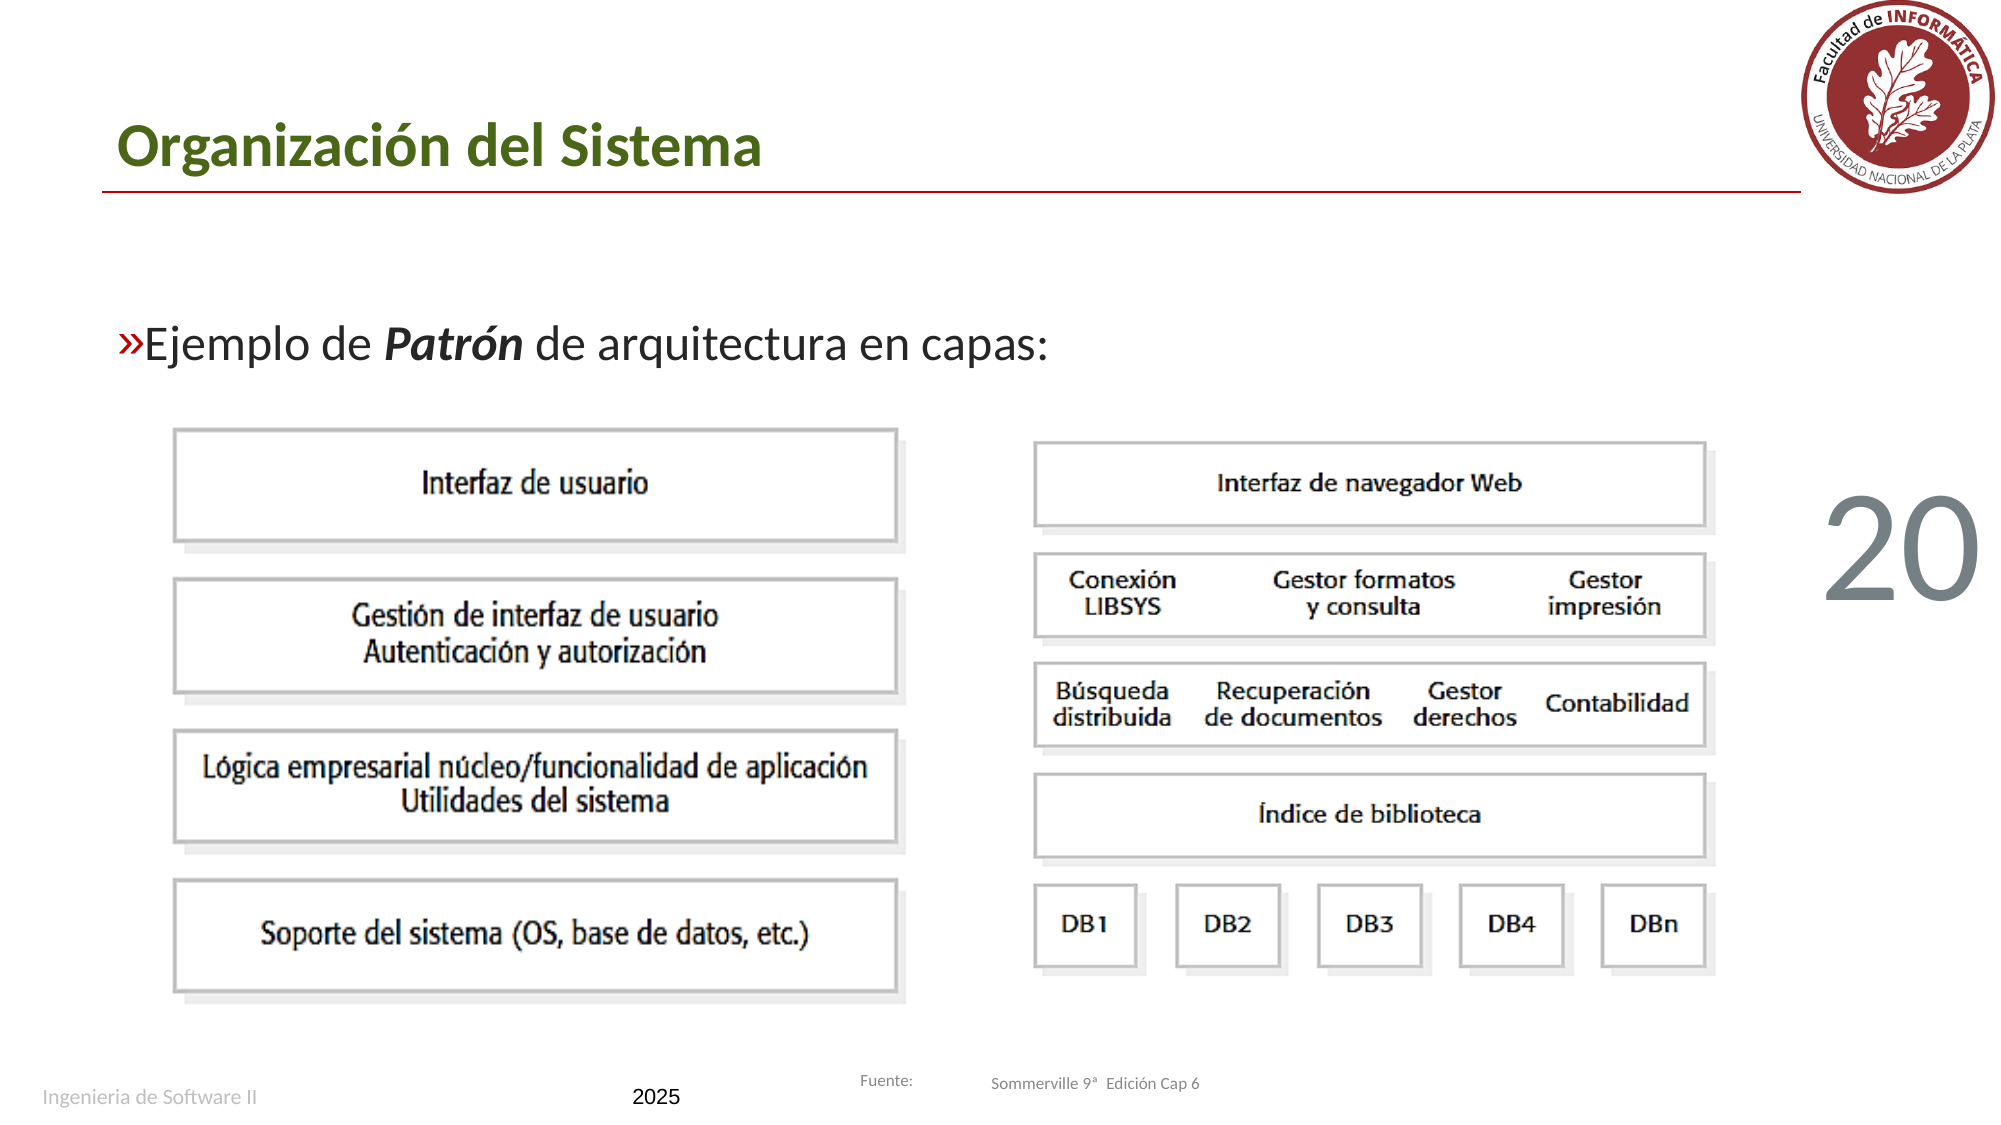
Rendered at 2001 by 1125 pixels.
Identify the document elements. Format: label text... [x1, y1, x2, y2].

list Sommerville 9ª Edición Cap 6 [976, 1067, 1332, 1118]
picture [155, 406, 916, 1011]
list Ejemplo de Patrón de arquitectura en capas: [102, 312, 1709, 1047]
picture [1016, 428, 1726, 985]
footer Ingenieria de Software II [27, 1075, 382, 1111]
title Organización del Sistema [102, 54, 1790, 240]
picture [1801, 0, 2000, 195]
slide_number 20 [1730, 467, 1998, 640]
